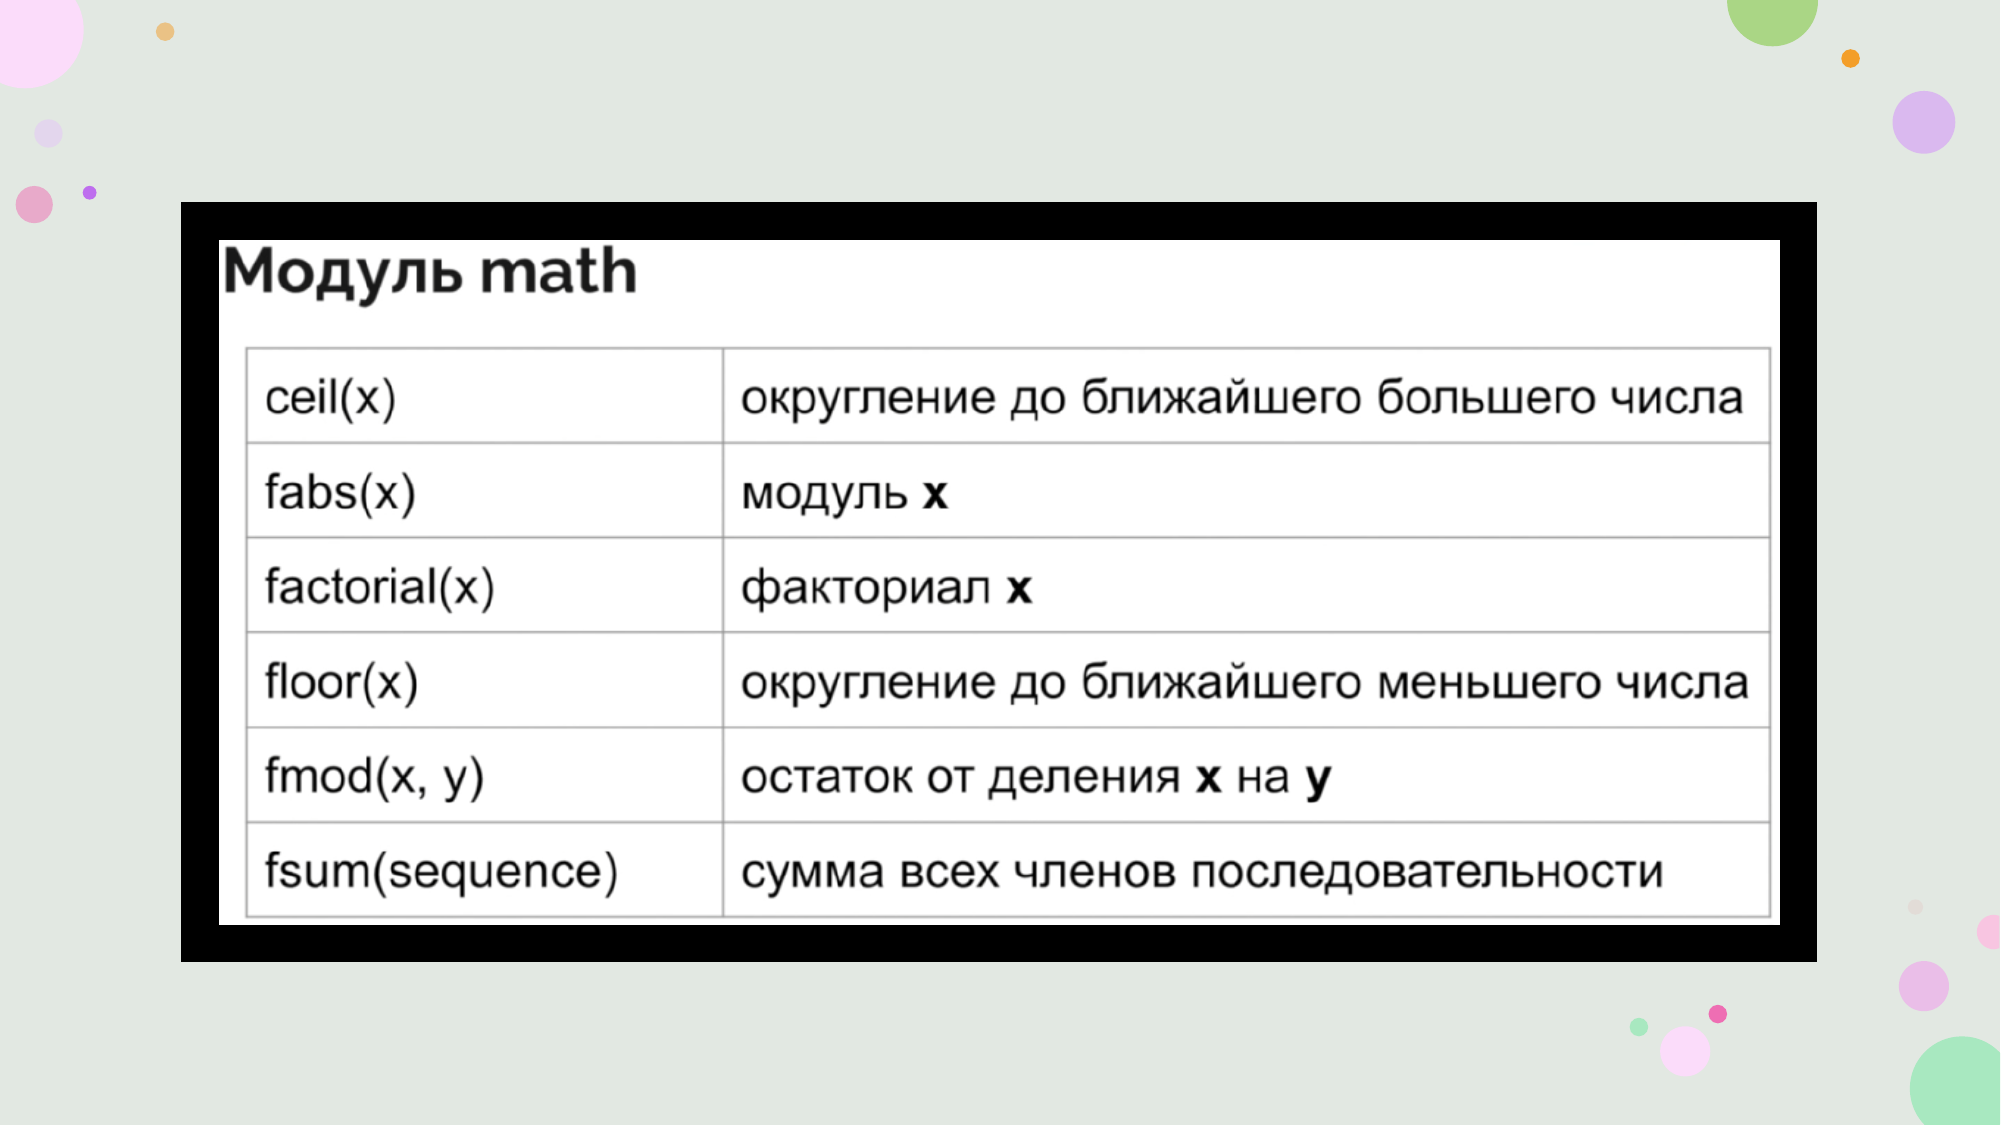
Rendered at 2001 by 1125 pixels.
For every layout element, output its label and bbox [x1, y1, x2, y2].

picture [218, 239, 1780, 925]
